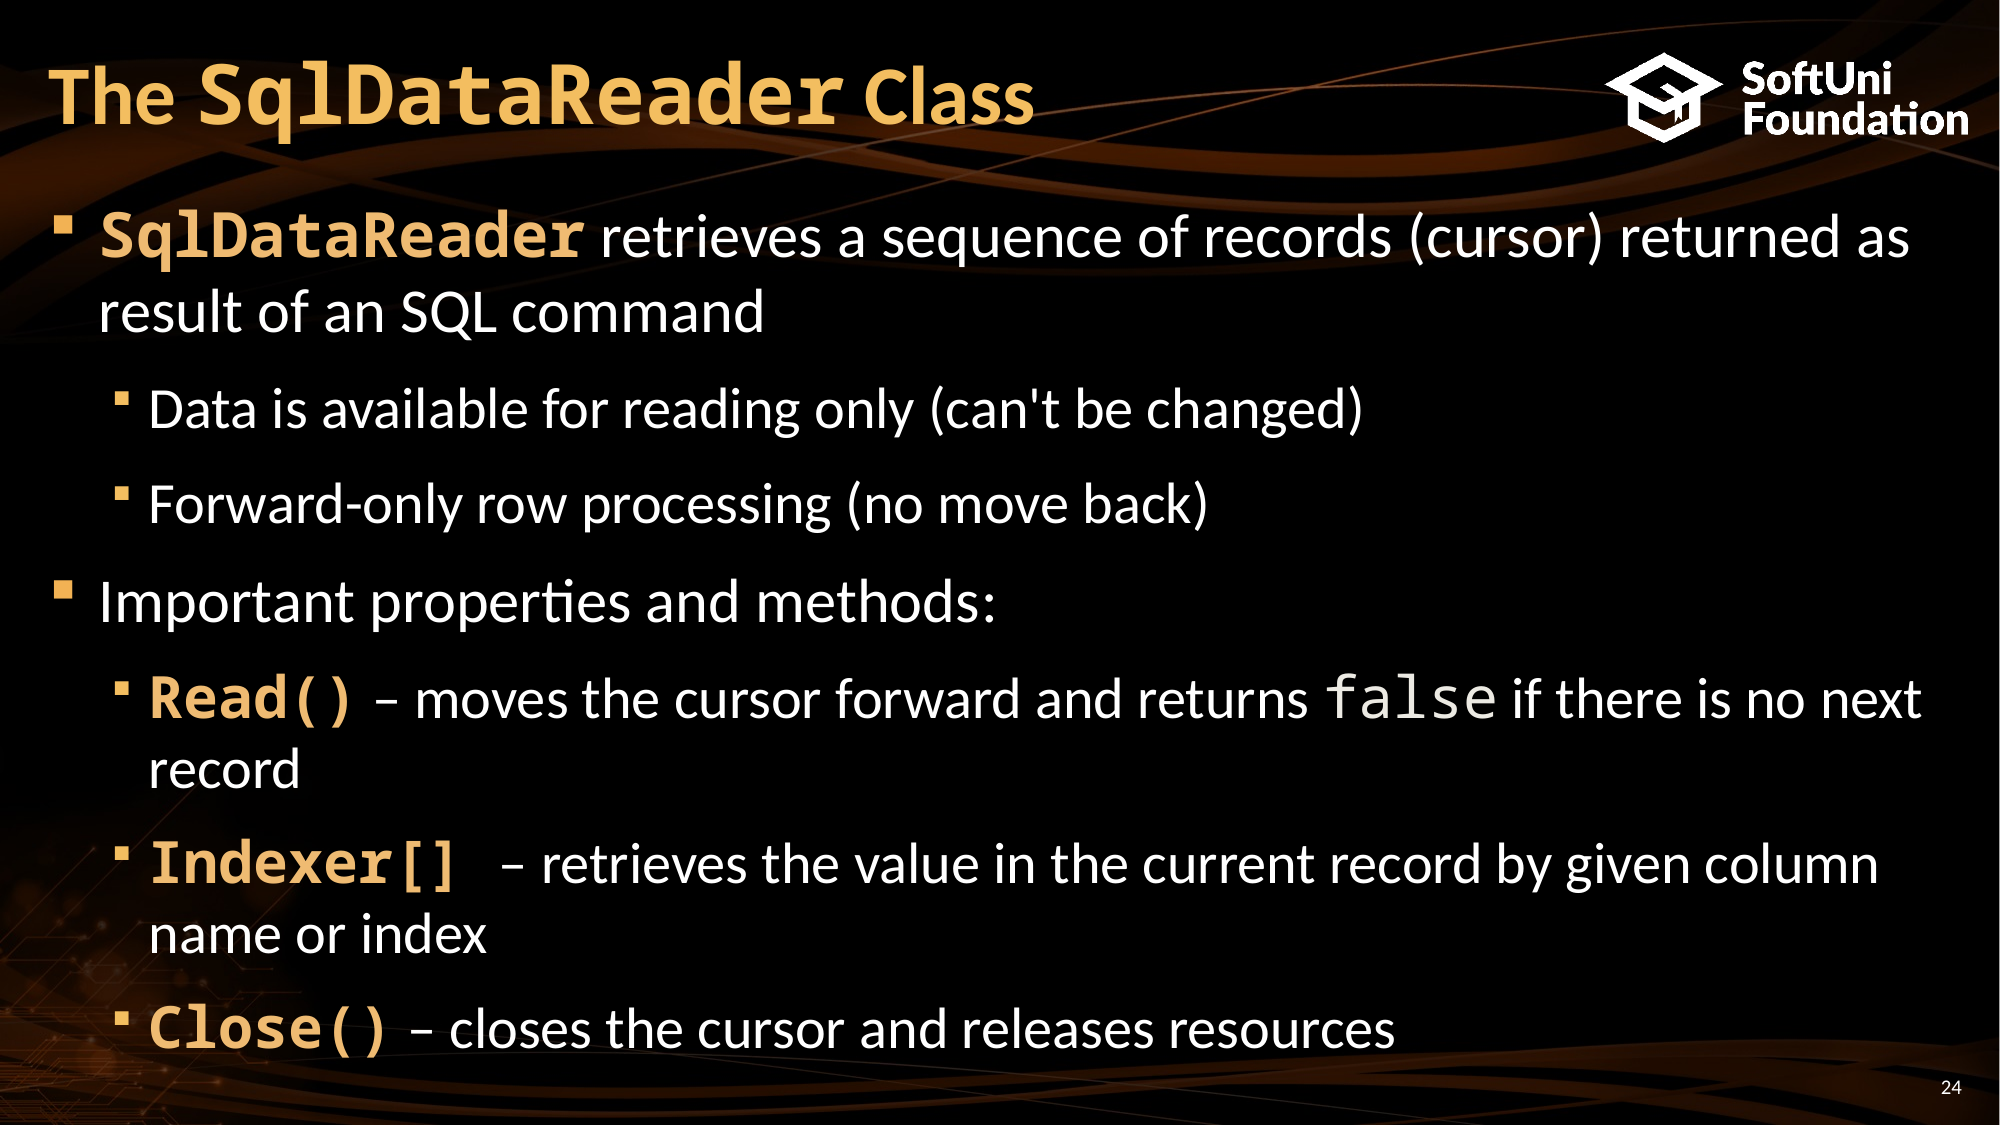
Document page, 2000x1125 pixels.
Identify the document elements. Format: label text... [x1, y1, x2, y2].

picture [0, 0, 2000, 1125]
list SqlDataReader retrieves a sequence of records (cursor) returned as result of an SQL command Data is available for reading only (can't be changed) Forward-only row processing (no move back) Important properties and methods: Read() – moves the cursor forward and returns false if there is no next record Indexer[] – retrieves the value in the current record by given column name or index Close() – closes the cursor and releases resources [31, 188, 1968, 1103]
title The SqlDataReader Class [30, 6, 1602, 189]
